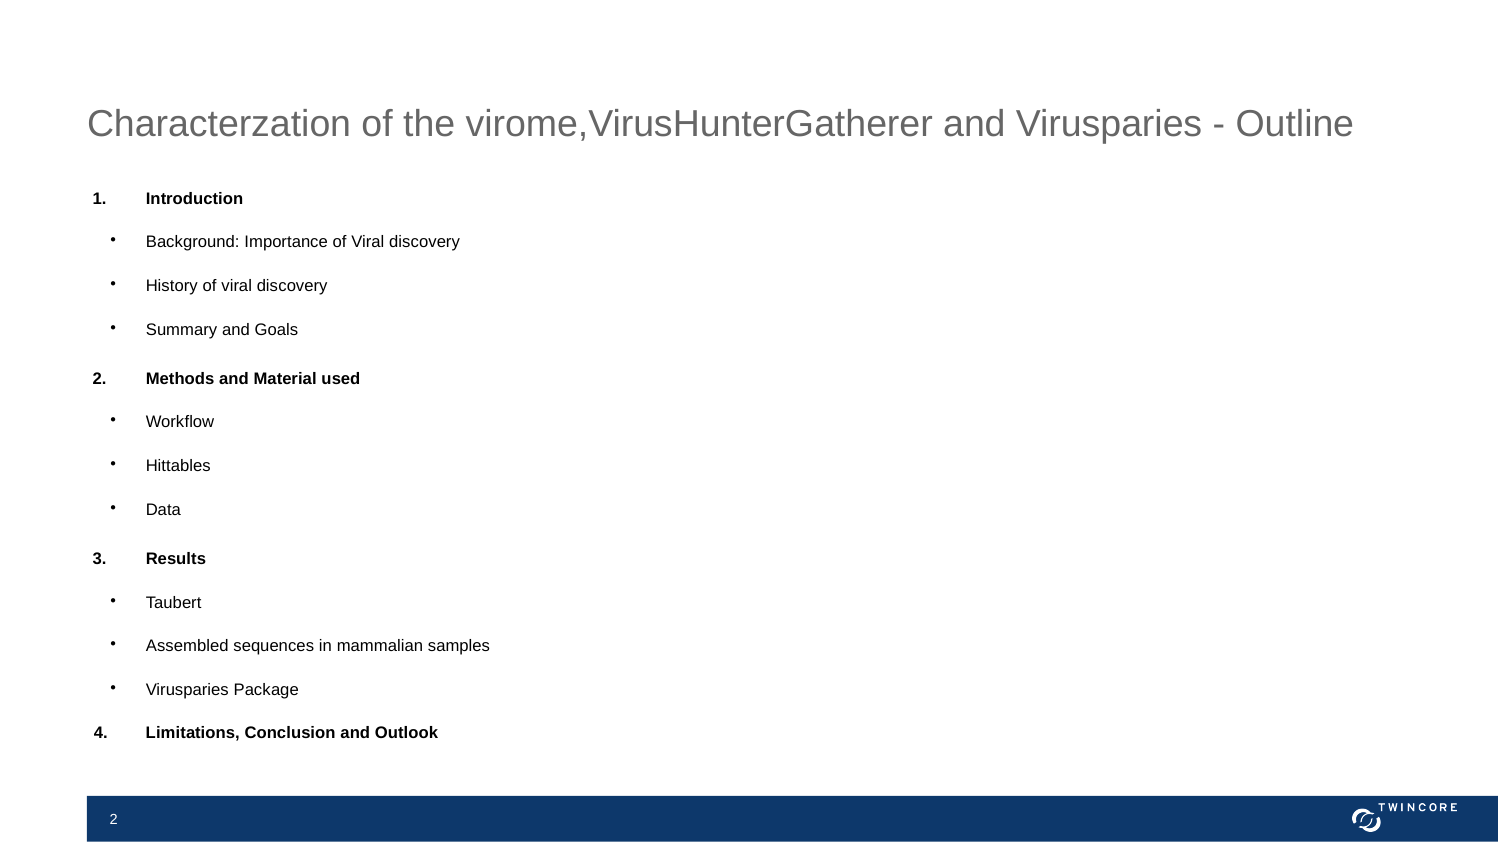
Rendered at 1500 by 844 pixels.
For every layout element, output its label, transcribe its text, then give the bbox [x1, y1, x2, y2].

picture [1352, 803, 1457, 832]
text_box Introduction Background: Importance of Viral discovery History of viral discovery Summary and Goals Methods and Material used Workflow Hittables Data Results Taubert Assembled sequences in mammalian samples Virusparies Package 4. Limitations, Conclusion and Outlook [74, 187, 1349, 578]
title Characterzation of the virome,VirusHunterGatherer and Virusparies - Outline [86, 98, 1360, 148]
